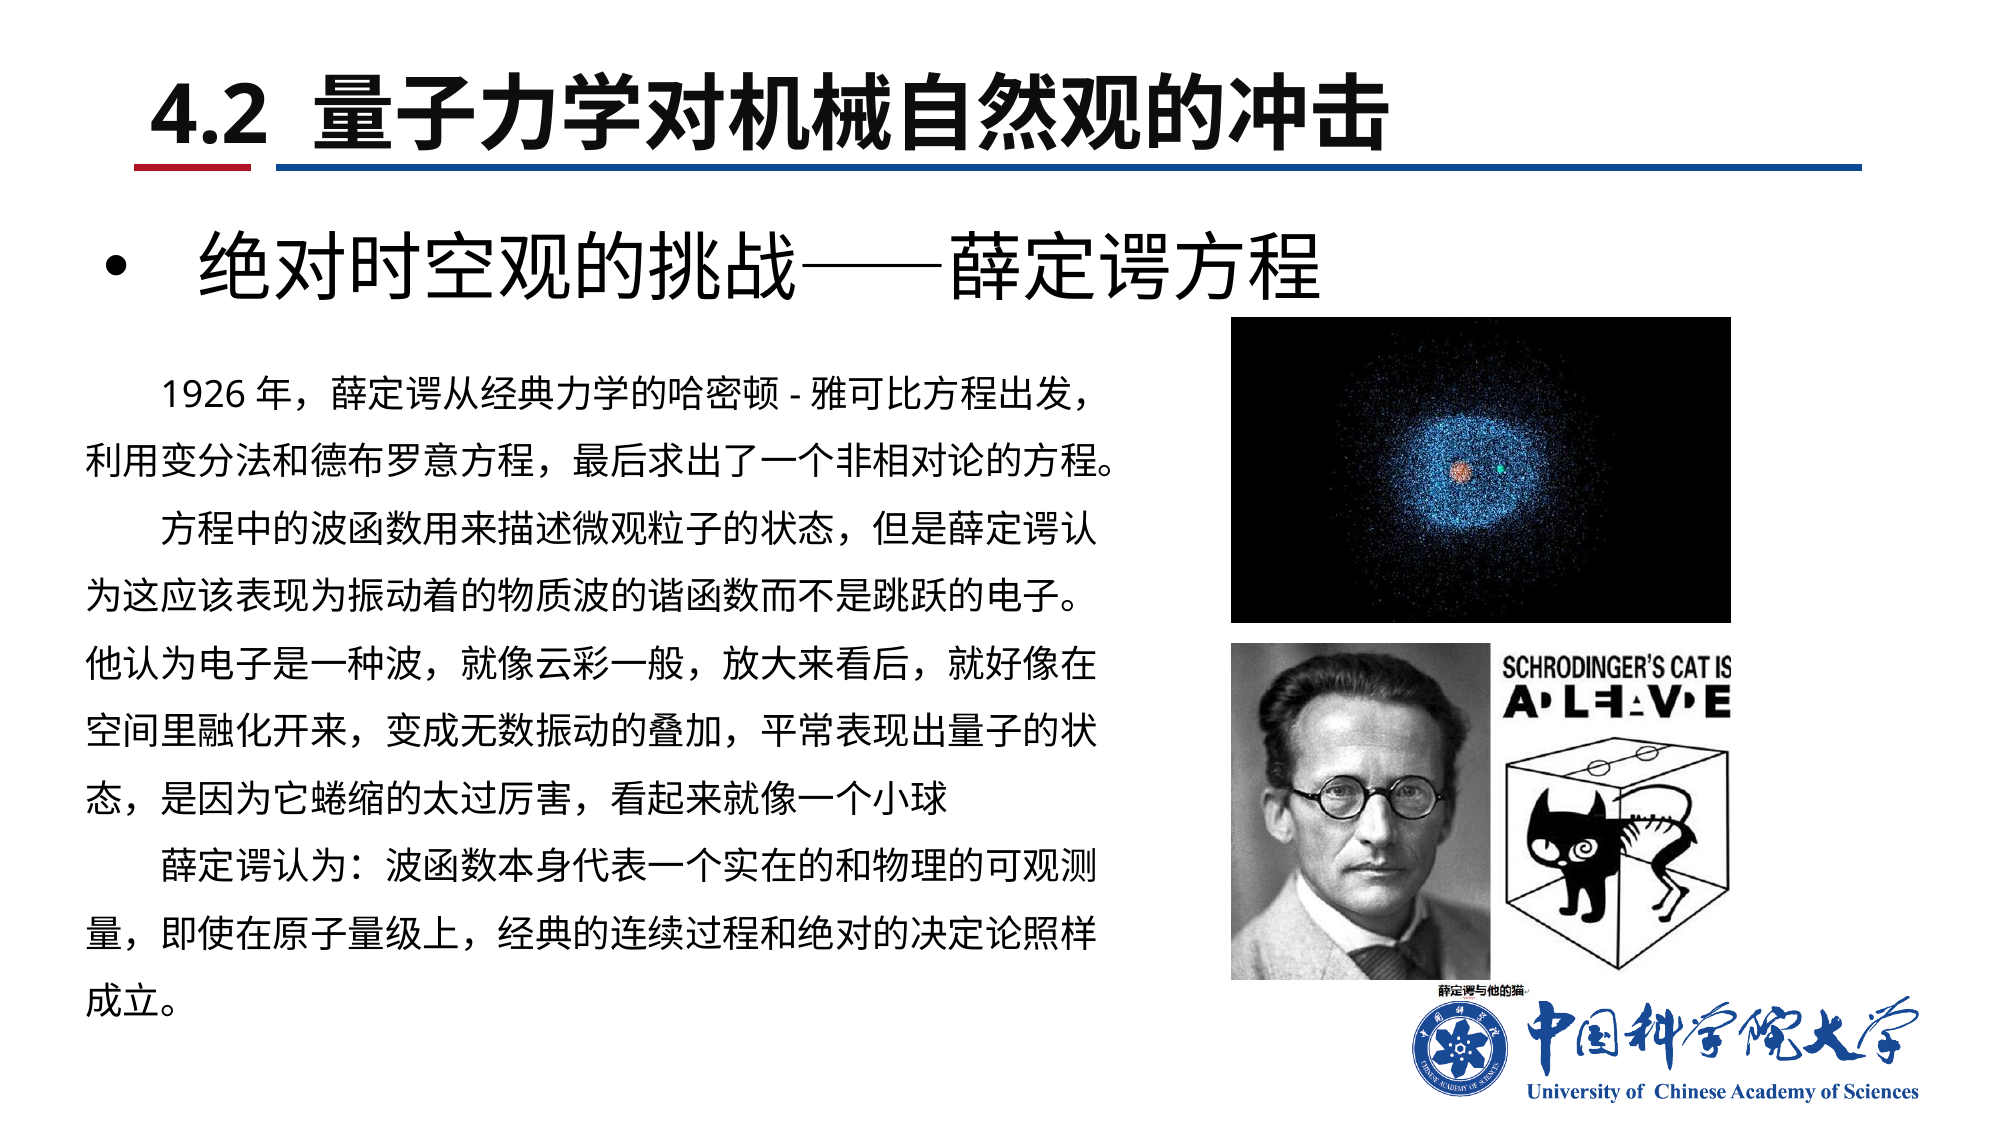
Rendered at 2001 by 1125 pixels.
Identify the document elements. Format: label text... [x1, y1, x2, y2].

picture [1231, 643, 1919, 1103]
text_box 绝对时空观的挑战——薛定谔方程 [88, 217, 1814, 317]
picture [1231, 317, 1731, 624]
text_box 1926年，薛定谔从经典力学的哈密顿-雅可比方程出发，利用变分法和德布罗意方程，最后求出了一个非相对论的方程。 方程中的波函数用来描述微观粒子的状态，但是薛定谔认为这应该表现为振动着的物质波的谐函数而不是跳跃的电子。他认为电子是一种波，就像云彩一般，放大来看后，就好像在空间里融化开来，变成无数振动的叠加，平常表现出量子的状态，是因为它蜷缩的太过厉害，看起来就像一个小球 薛定谔认为：波函数本身代表一个实在的和物理的可观测量，即使在原子量级上，经典的连续过程和绝对的决定论照样成立。 [70, 339, 1138, 1030]
text_box 4.2 量子力学对机械自然观的冲击 [135, 0, 2000, 168]
